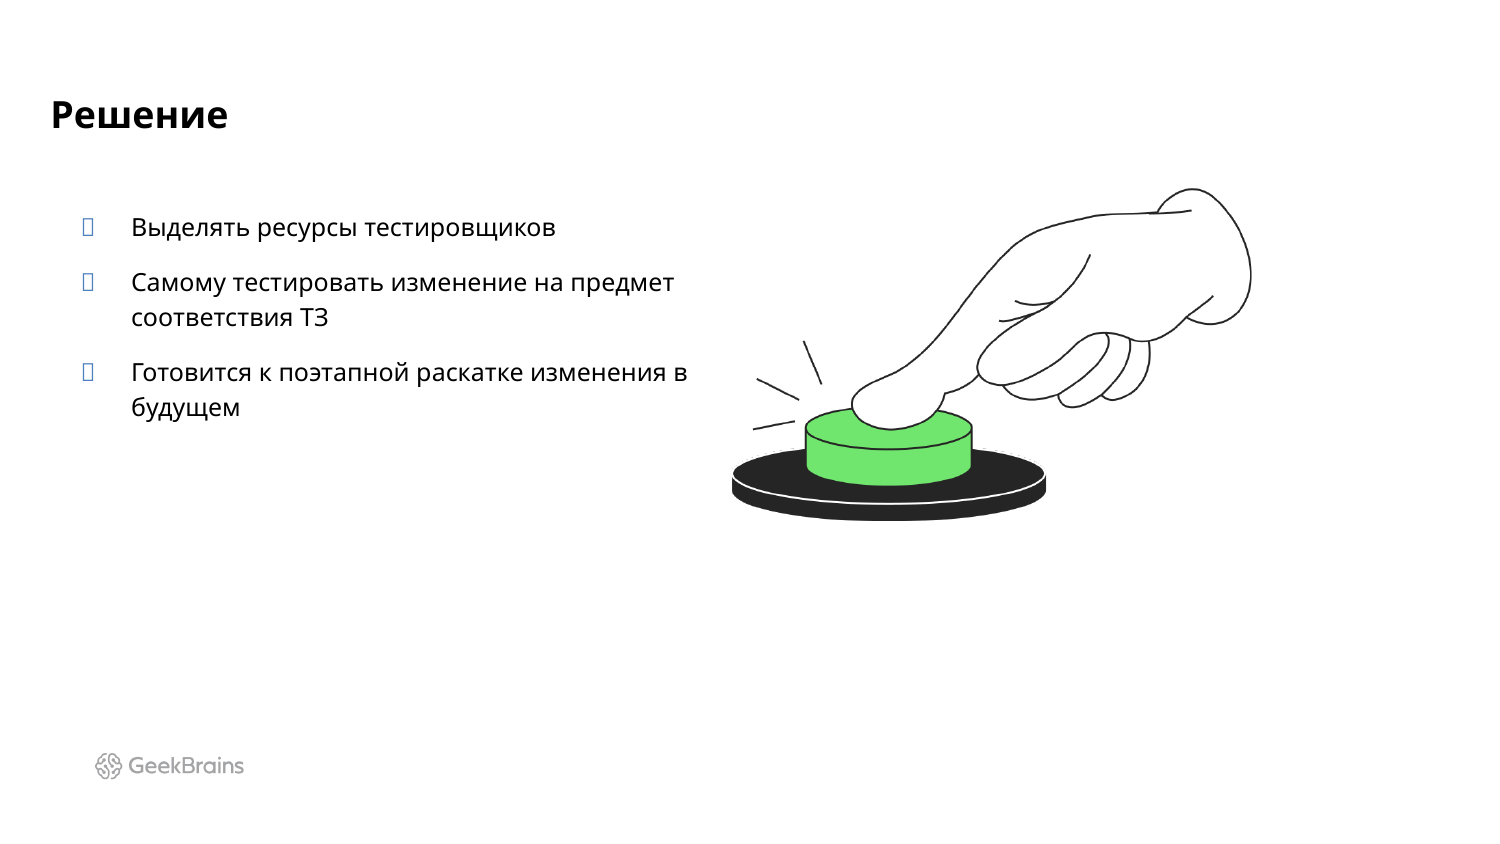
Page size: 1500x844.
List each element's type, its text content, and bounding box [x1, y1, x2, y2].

title Решение [50, 0, 743, 136]
text_box [69, 193, 767, 704]
picture [731, 187, 1252, 521]
subtitle Выделять ресурсы тестировщиков Самому тестировать изменение на предмет соответствия ТЗ Готовится к поэтапной раскатке изменения в будущем [69, 207, 702, 809]
